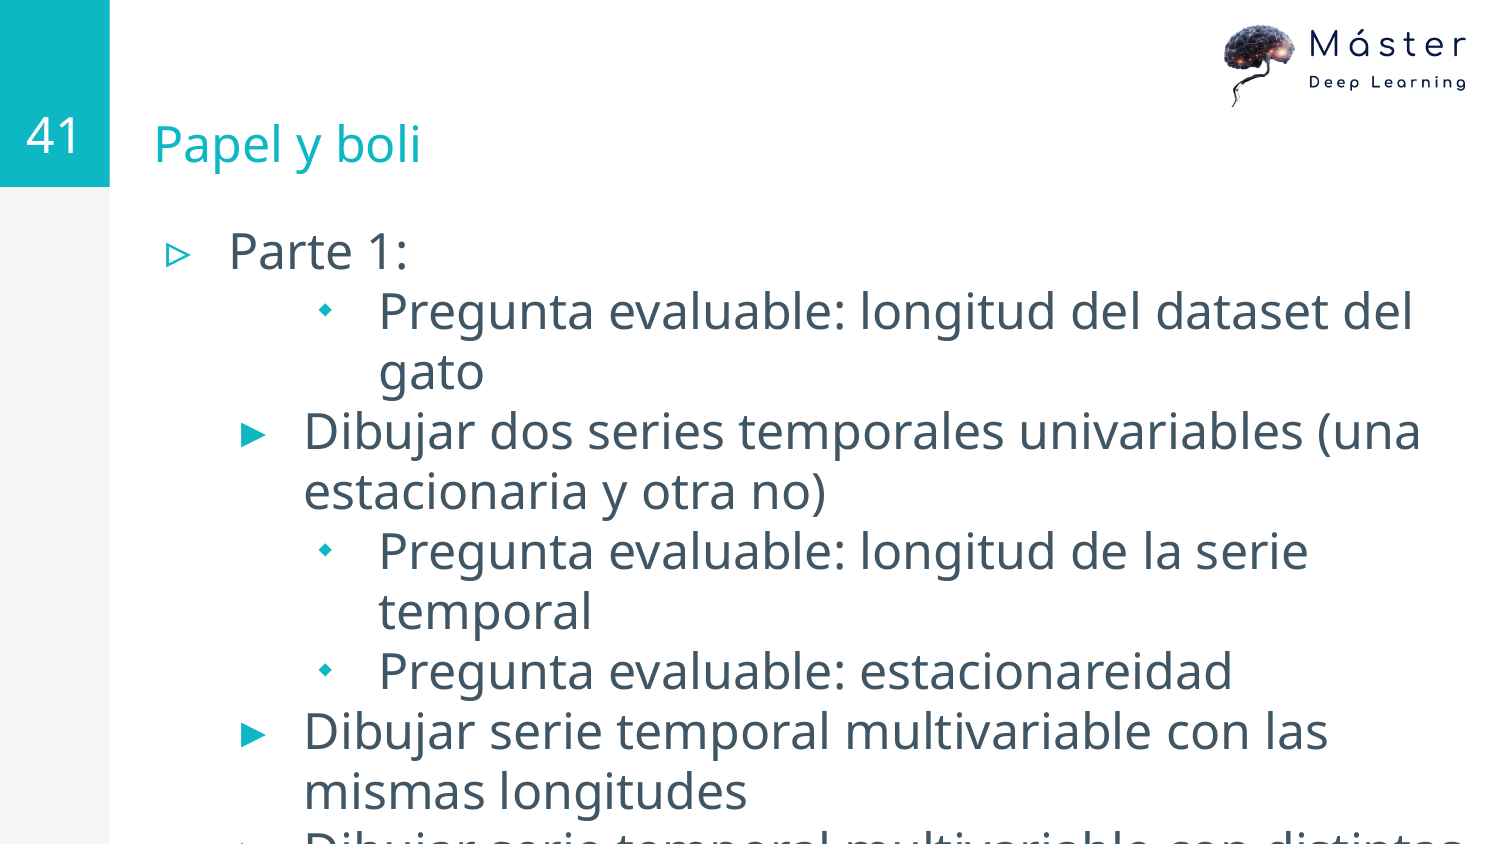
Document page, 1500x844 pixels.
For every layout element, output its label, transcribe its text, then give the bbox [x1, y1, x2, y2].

title Papel y boli [138, 0, 722, 188]
text_box Parte 1: Pregunta evaluable: longitud del dataset del gato Dibujar dos series temporales univariables (una estacionaria y otra no) Pregunta evaluable: longitud de la serie temporal Pregunta evaluable: estacionareidad Dibujar serie temporal multivariable con las mismas longitudes Dibujar serie temporal multivariable con distintas longitudes [138, 204, 1485, 760]
picture [1211, 11, 1483, 111]
slide_number 41 [0, 0, 110, 187]
